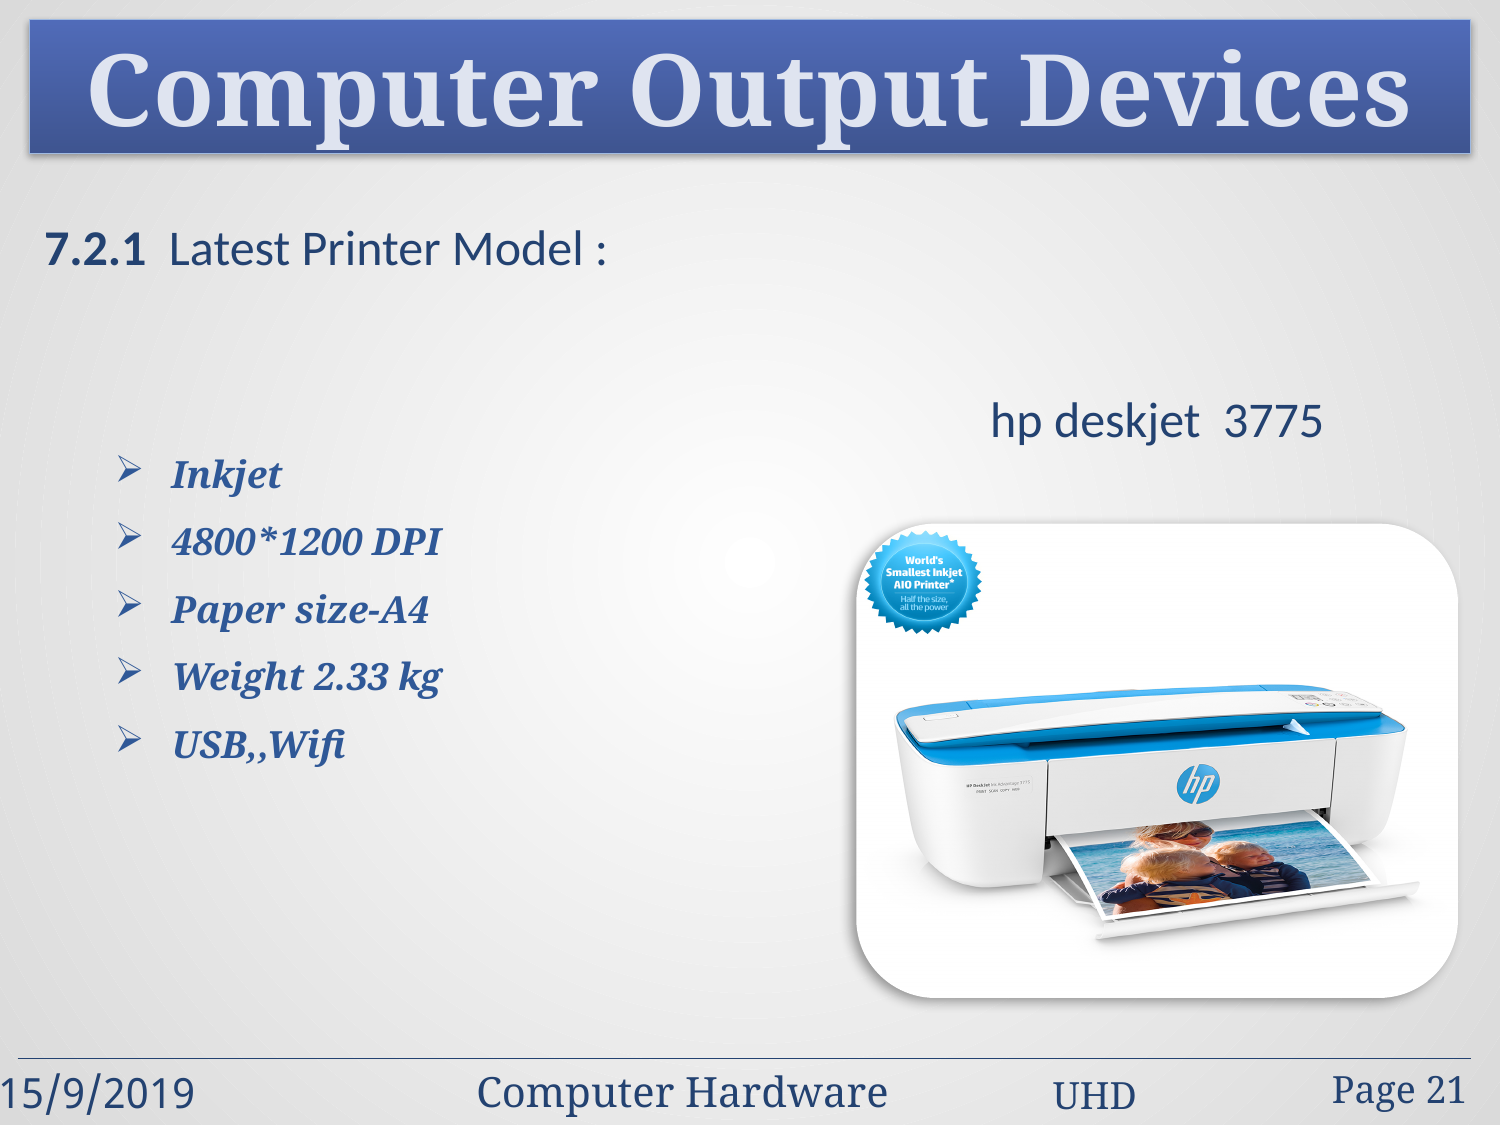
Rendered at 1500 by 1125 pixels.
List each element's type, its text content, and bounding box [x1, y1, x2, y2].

text_box Computer Output Devices [29, 19, 1471, 154]
text_box Computer Hardware [454, 1066, 904, 1124]
picture [856, 523, 1459, 999]
text_box UHD [904, 1066, 1152, 1124]
text_box Inkjet 4800*1200 DPI Paper size-A4 Weight 2.33 kg USB,,Wifi [100, 420, 750, 818]
text_box 7.2.1 Latest Printer Model : [29, 208, 1187, 283]
text_box hp deskjet 3775 [915, 379, 1400, 455]
text_box Page 21 [1299, 1058, 1483, 1119]
text_box 15/9/2019 [0, 1059, 210, 1125]
